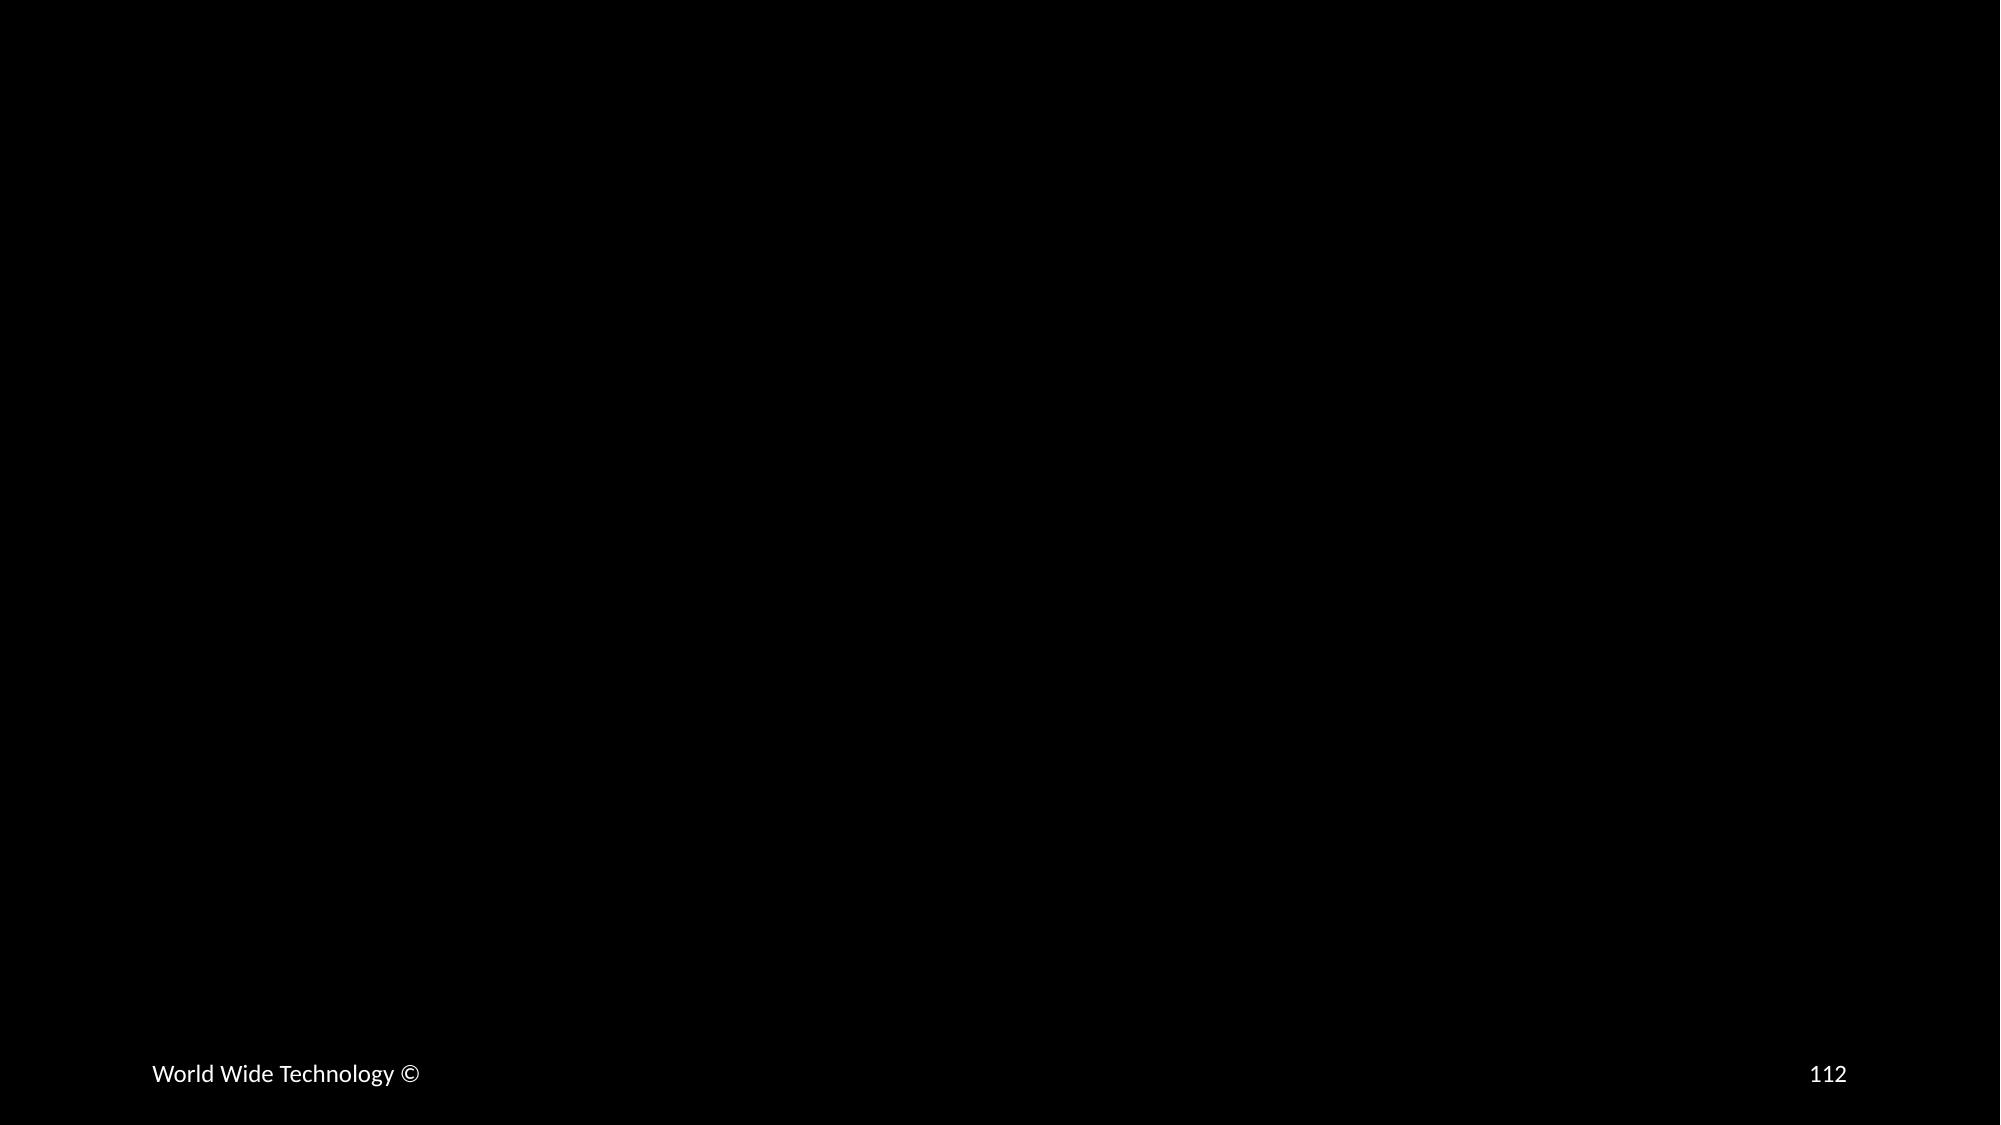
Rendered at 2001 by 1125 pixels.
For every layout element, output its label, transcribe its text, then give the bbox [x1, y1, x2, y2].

slide_number World Wide Technology © [137, 1042, 588, 1103]
slide_number 112 [1412, 1042, 1863, 1103]
